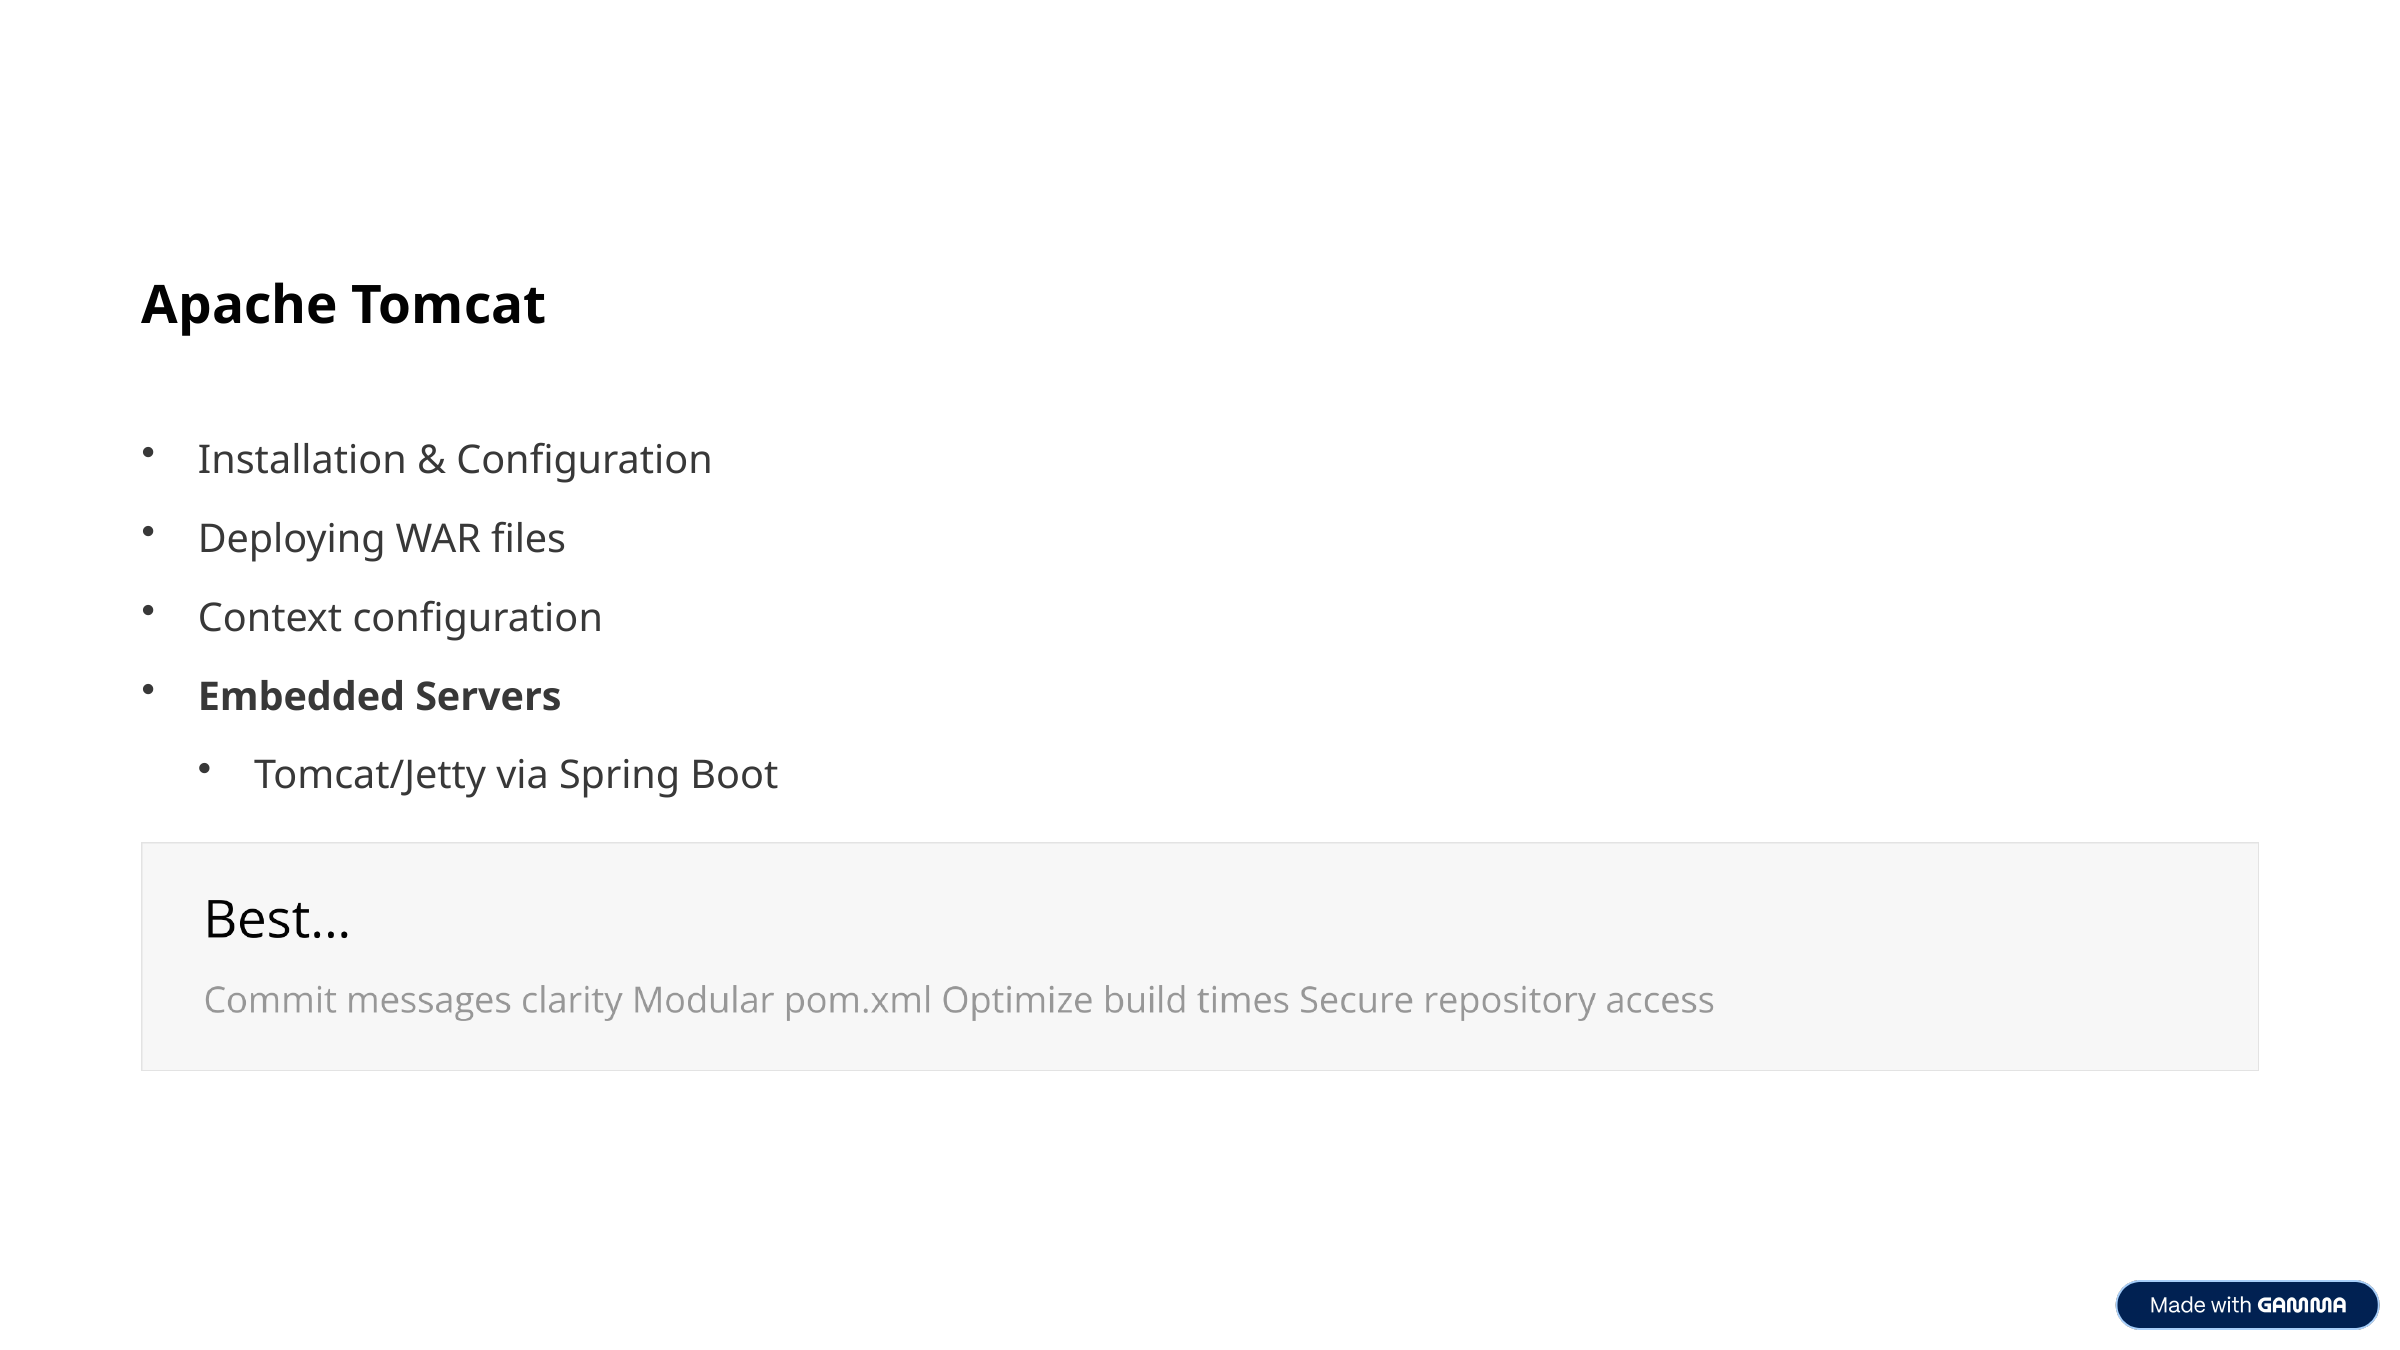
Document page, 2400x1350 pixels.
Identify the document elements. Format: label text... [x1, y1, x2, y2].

text_box Apache Tomcat [141, 269, 674, 336]
text_box Context configuration [141, 574, 2259, 640]
text_box Deploying WAR files [141, 495, 2259, 561]
text_box Installation & Configuration [141, 416, 2259, 482]
text_box Tomcat/Jetty via Spring Boot [141, 732, 2259, 798]
text_box Embedded Servers [141, 653, 2259, 719]
picture [2106, 1271, 2389, 1339]
picture [141, 842, 2259, 1071]
